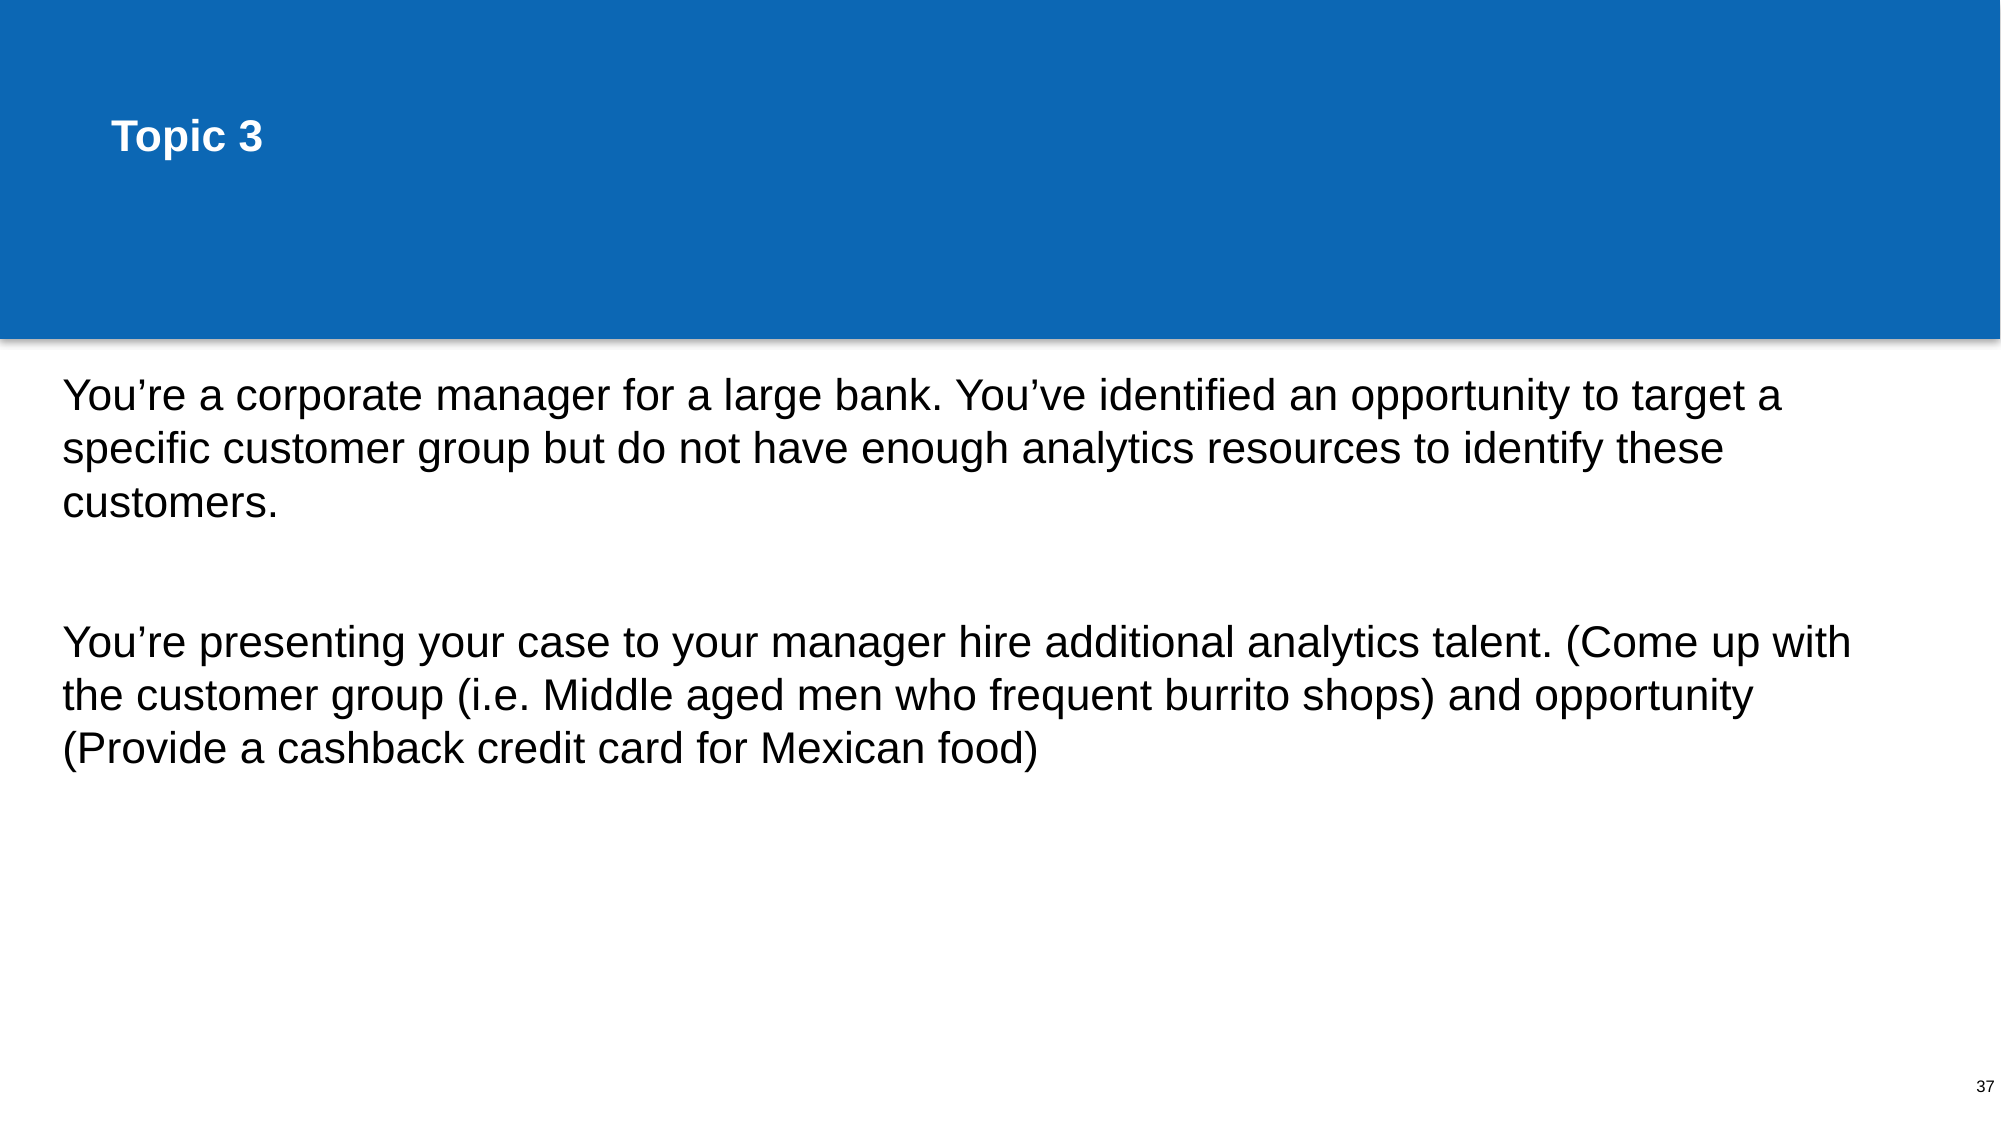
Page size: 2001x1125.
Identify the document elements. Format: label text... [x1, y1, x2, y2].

title Topic 3 [96, 99, 1666, 169]
text_box You’re a corporate manager for a large bank. You’ve identified an opportunity to target a specific customer group but do not have enough analytics resources to identify these customers. You’re presenting your case to your manager hire additional analytics talent. (Come up with the customer group (i.e. Middle aged men who frequent burrito shops) and opportunity (Provide a cashback credit card for Mexican food) [46, 358, 1930, 893]
